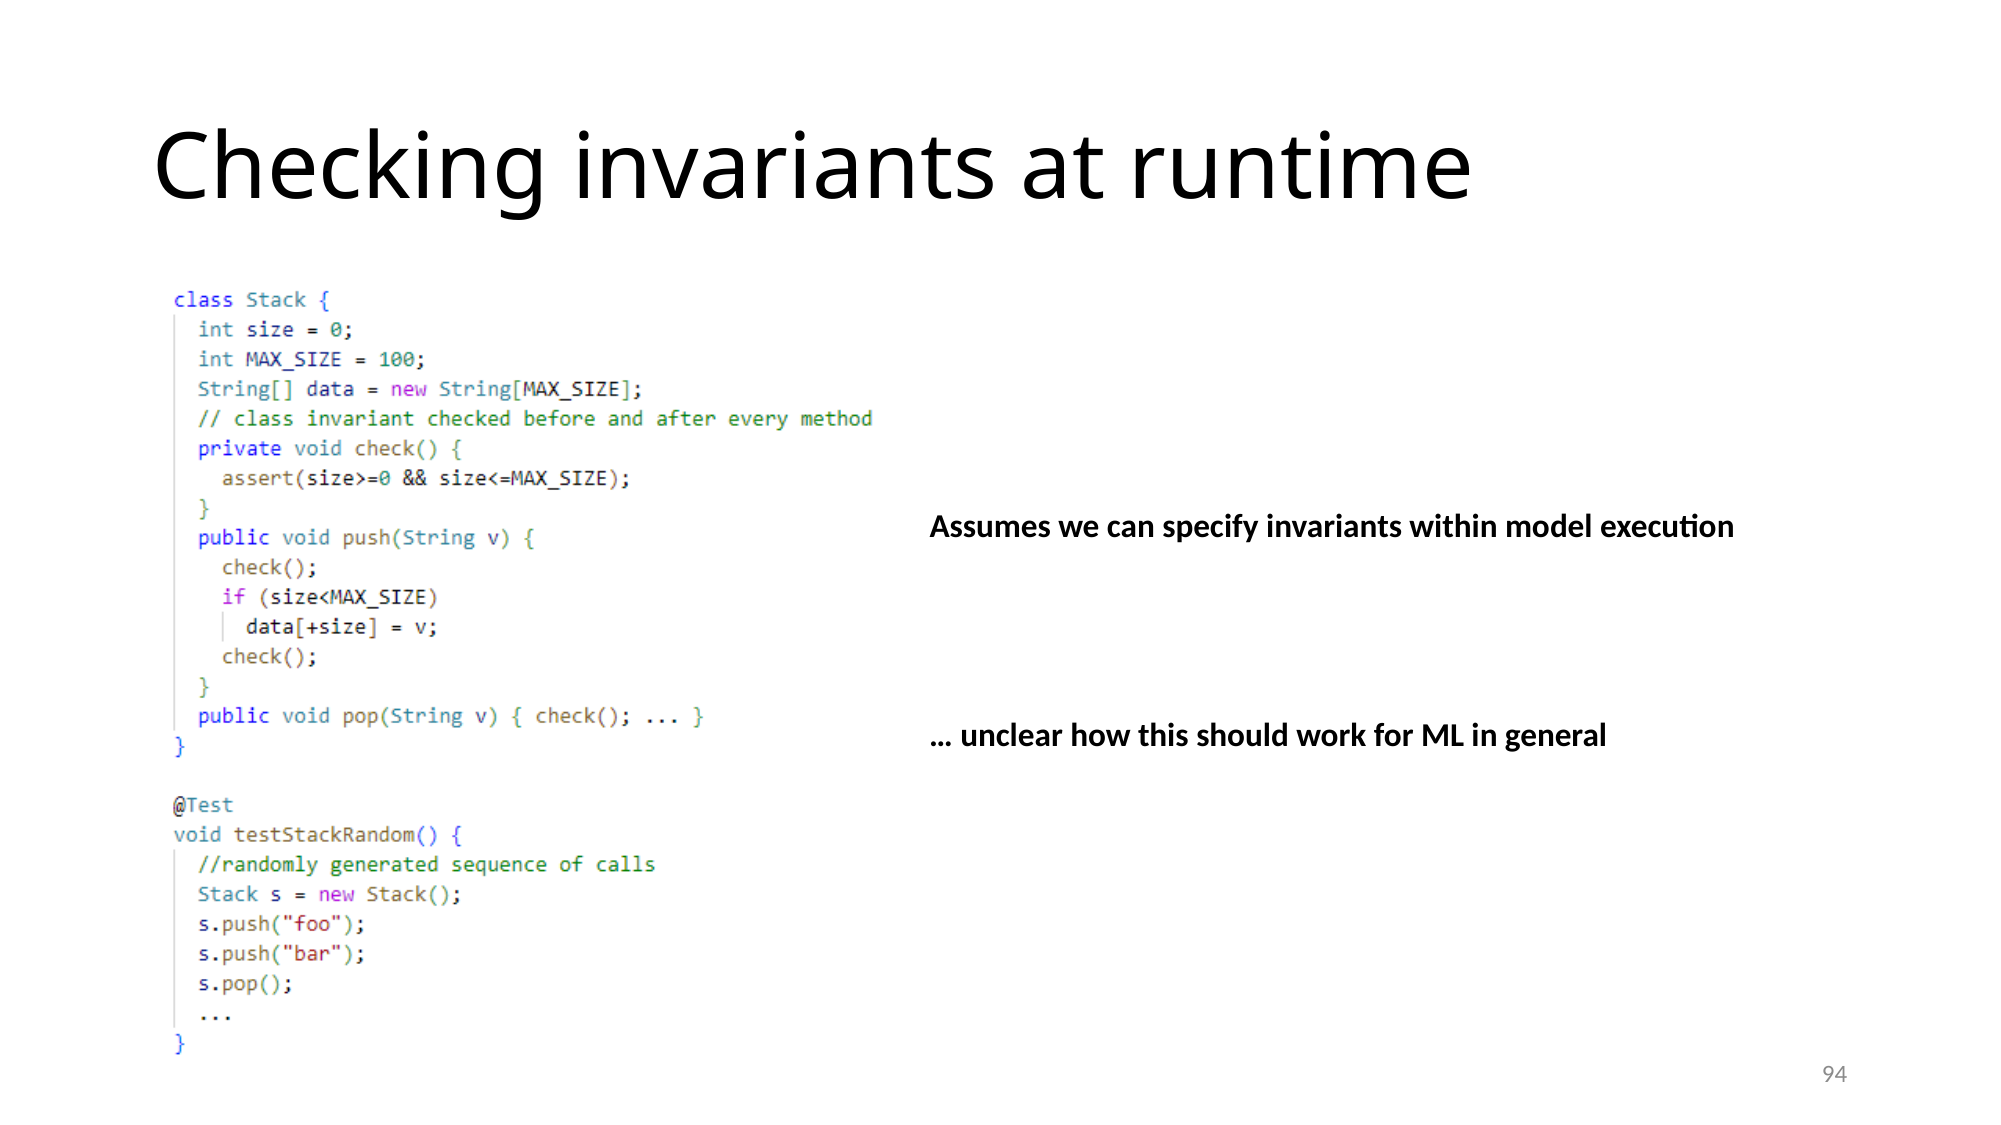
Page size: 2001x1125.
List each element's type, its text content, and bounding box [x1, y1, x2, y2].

picture [169, 282, 888, 1064]
slide_number 94 [1412, 1042, 1863, 1103]
title Checking invariants at runtime [137, 59, 1863, 278]
text_box Assumes we can specify invariants within model execution [914, 496, 1751, 552]
text_box … unclear how this should work for ML in general [914, 706, 1624, 761]
